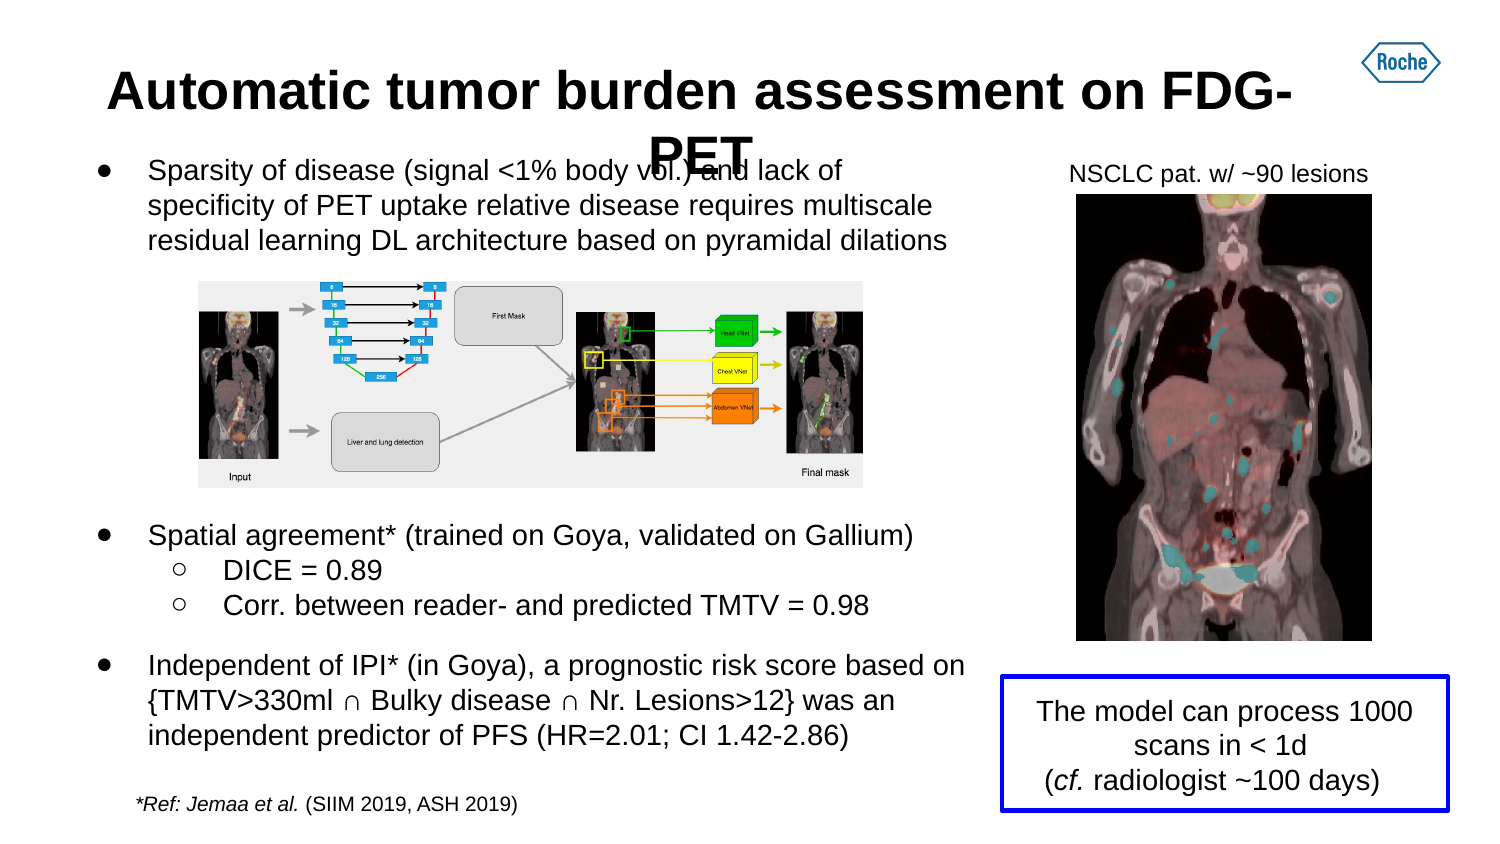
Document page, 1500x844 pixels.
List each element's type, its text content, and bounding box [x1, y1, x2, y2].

picture [197, 281, 864, 488]
text_box Sparsity of disease (signal <1% body vol.) and lack of specificity of PET uptake relative disease requires multiscale residual learning DL architecture based on pyramidal dilations [57, 136, 974, 317]
text_box Spatial agreement* (trained on Goya, validated on Gallium) DICE = 0.89 Corr. between reader- and predicted TMTV = 0.98 Independent of IPI* (in Goya), a prognostic risk score based on {TMTV>330ml ∩ Bulky disease ∩ Nr. Lesions>12} was an independent predictor of PFS (HR=2.01; CI 1.42-2.86) [57, 501, 1022, 770]
title Automatic tumor burden assessment on FDG-PET [40, 40, 1363, 175]
text_box *Ref: Jemaa et al. (SIIM 2019, ASH 2019) [120, 775, 757, 827]
text_box NSCLC pat. w/ ~90 lesions [1037, 142, 1401, 208]
picture [1340, 22, 1462, 103]
text_box The model can process 1000 scans in < 1d (cf. radiologist ~100 days) [1001, 676, 1448, 811]
text_box [16, 12, 903, 116]
picture [1076, 194, 1372, 641]
